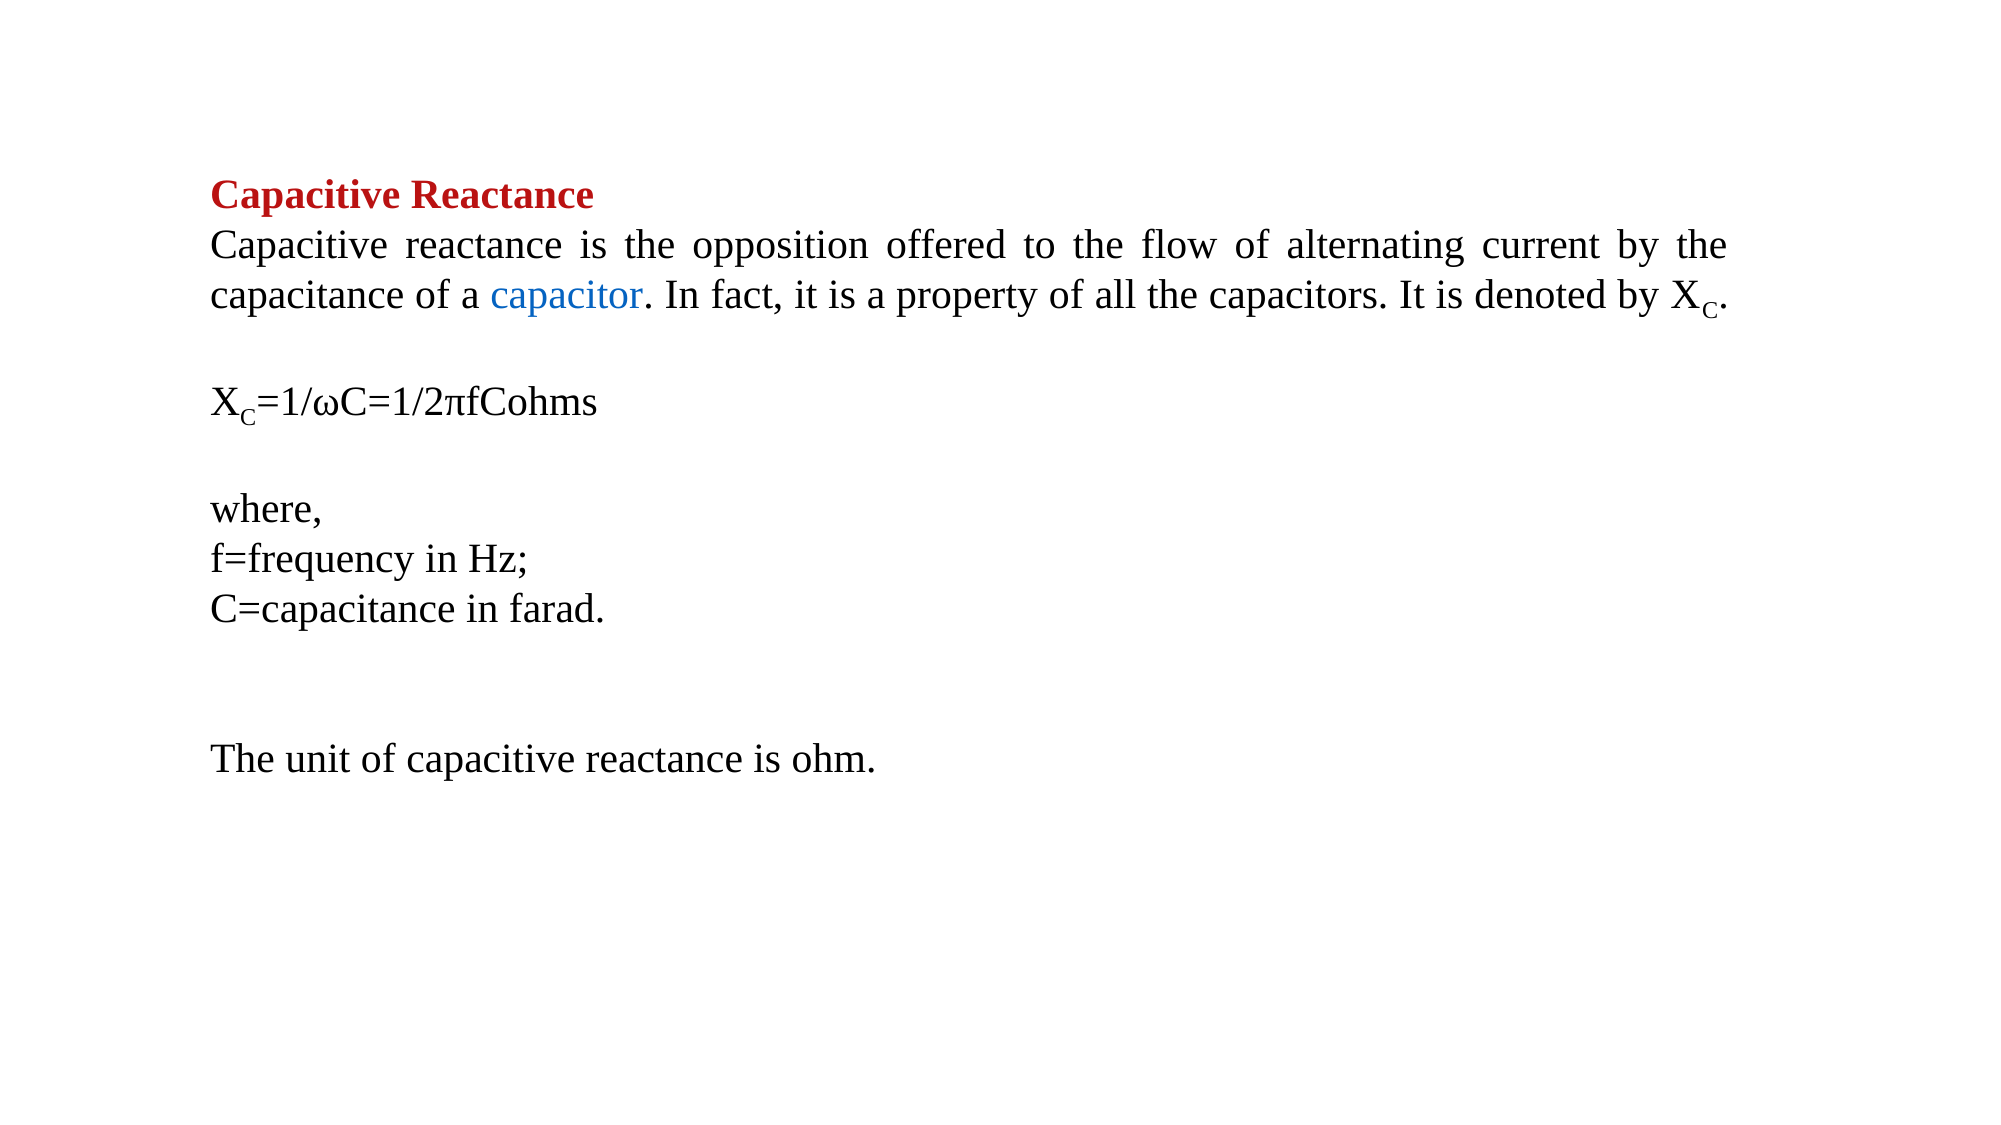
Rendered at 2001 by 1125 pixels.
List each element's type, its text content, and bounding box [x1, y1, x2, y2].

text_box Capacitive Reactance Capacitive reactance is the opposition offered to the flow of alternating current by the capacitance of a capacitor. In fact, it is a property of all the capacitors. It is denoted by XC. XC=1/ωC=1/2πfCohms where, f=frequency in Hz; C=capacitance in farad. The unit of capacitive reactance is ohm. [195, 159, 1744, 789]
